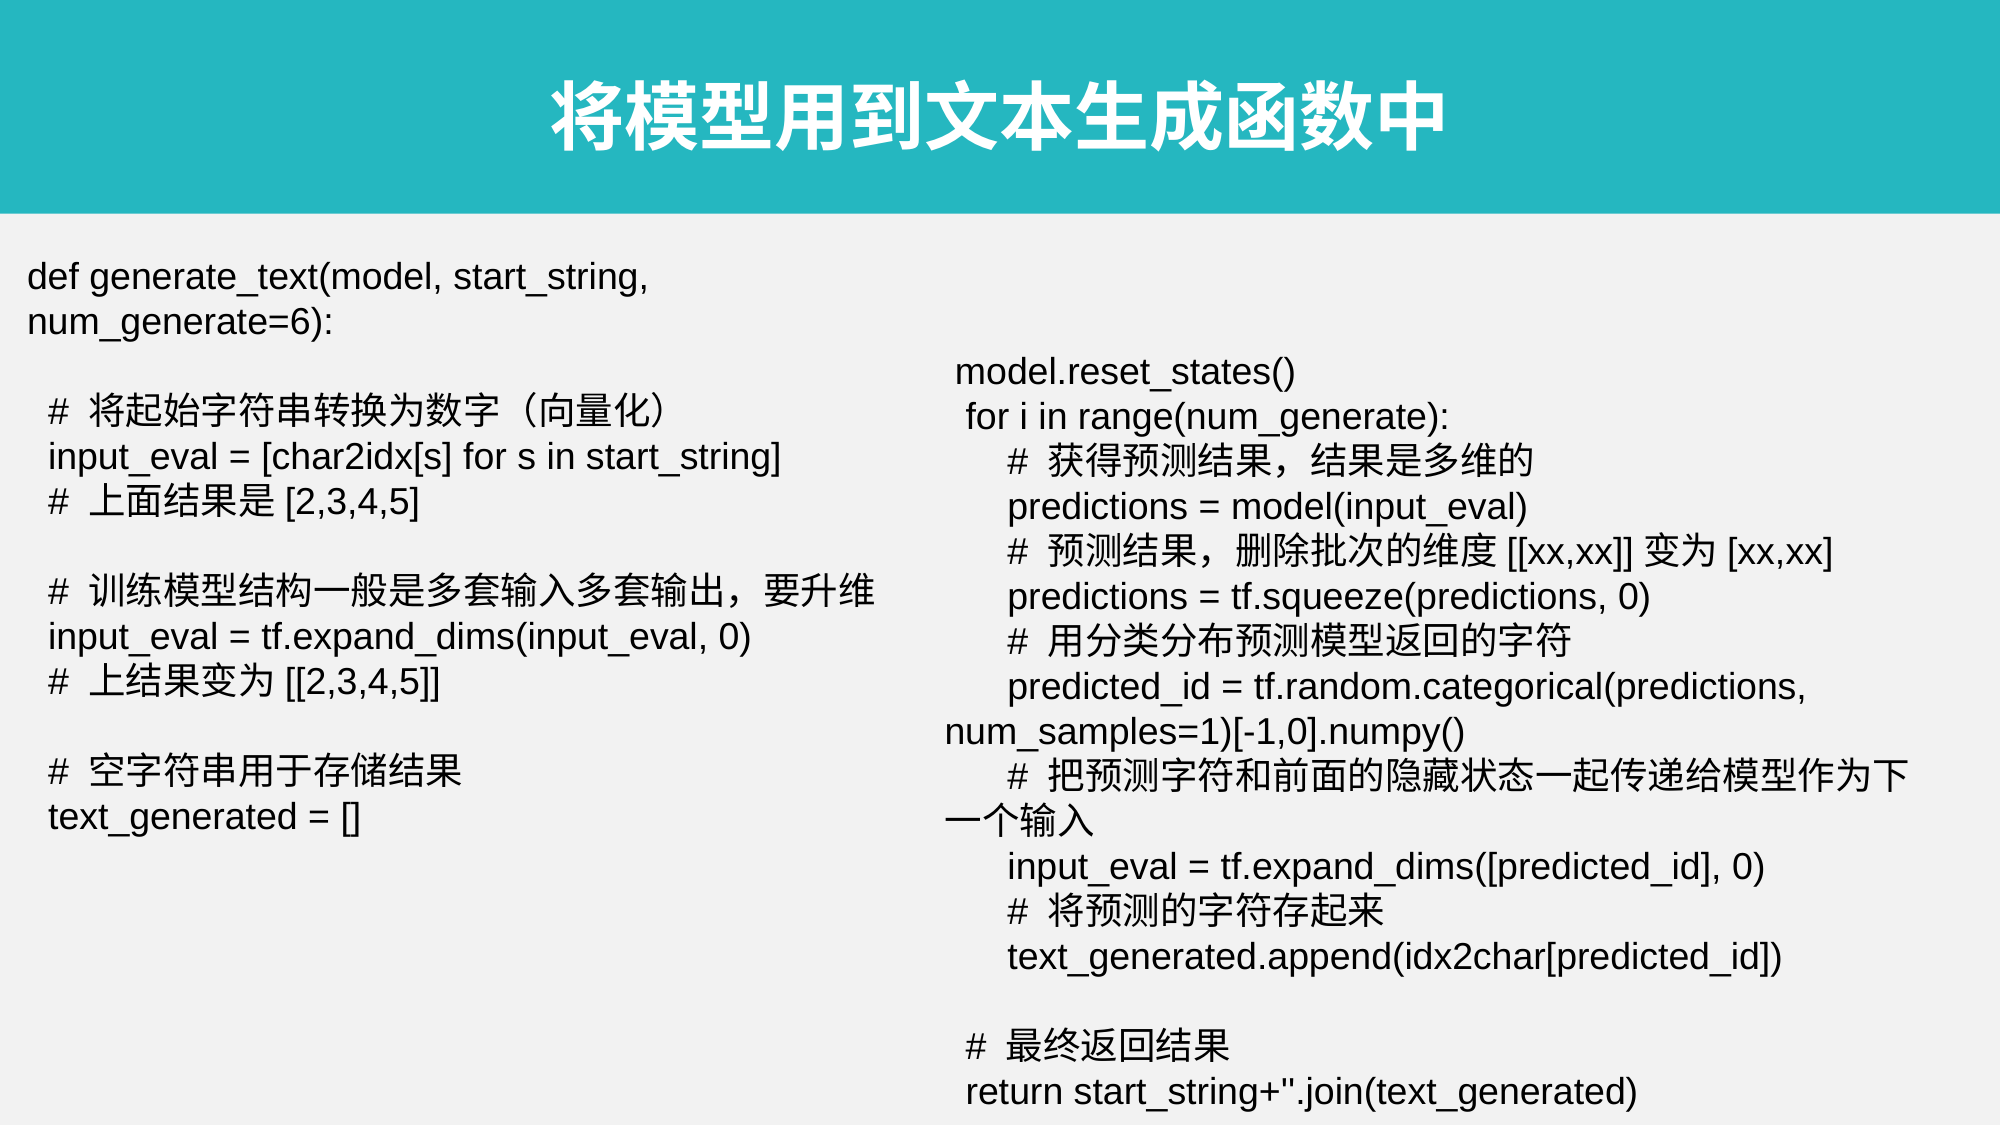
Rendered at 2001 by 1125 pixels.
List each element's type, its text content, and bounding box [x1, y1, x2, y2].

text_box model.reset_states() for i in range(num_generate): # 获得预测结果，结果是多维的 predictions = model(input_eval) # 预测结果，删除批次的维度[[xx,xx]]变为[xx,xx] predictions = tf.squeeze(predictions, 0) # 用分类分布预测模型返回的字符 predicted_id = tf.random.categorical(predictions, num_samples=1)[-1,0].numpy() # 把预测字符和前面的隐藏状态一起传递给模型作为下一个输入 input_eval = tf.expand_dims([predicted_id], 0) # 将预测的字符存起来 text_generated.append(idx2char[predicted_id]) # 最终返回结果 return start_string+''.join(text_generated) [929, 339, 1930, 1120]
text_box def generate_text(model, start_string, num_generate=6): # 将起始字符串转换为数字（向量化） input_eval = [char2idx[s] for s in start_string] # 上面结果是[2,3,4,5] # 训练模型结构一般是多套输入多套输出，要升维 input_eval = tf.expand_dims(input_eval, 0) # 上结果变为[[2,3,4,5]] # 空字符串用于存储结果 text_generated = [] [12, 244, 978, 890]
text_box 将模型用到文本生成函数中 [535, 61, 1465, 167]
text_box [0, 0, 2000, 215]
